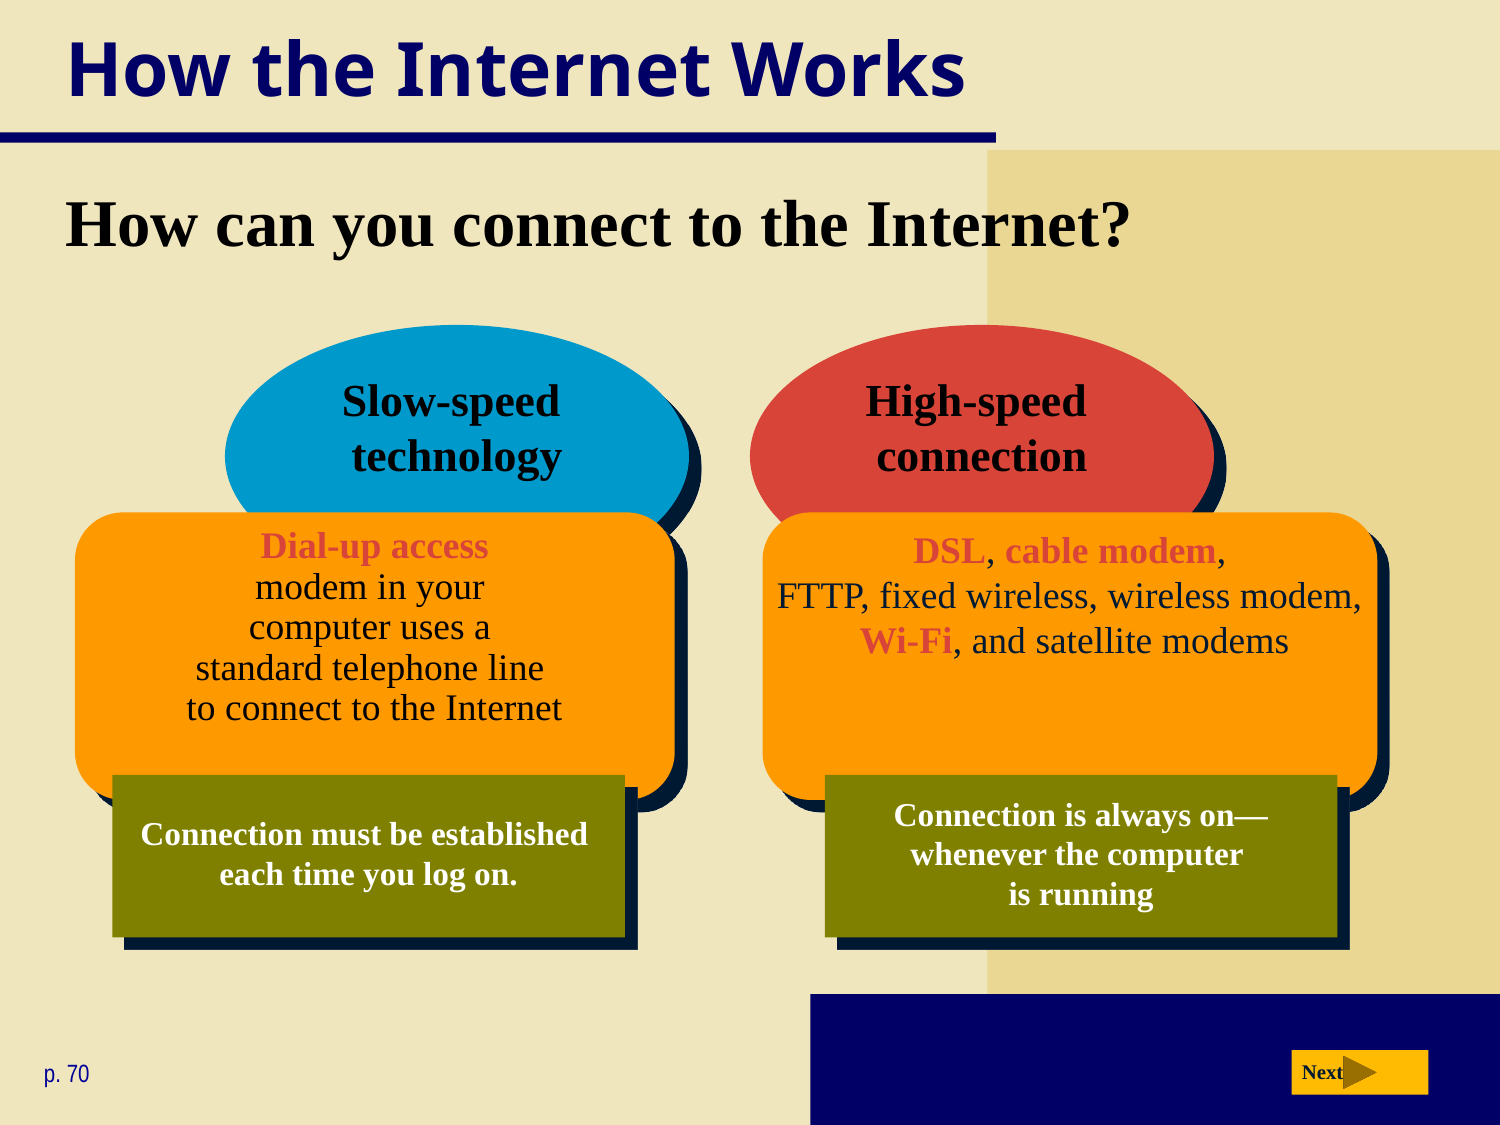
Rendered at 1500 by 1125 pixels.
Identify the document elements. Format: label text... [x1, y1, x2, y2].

text_box p. 70 [29, 1050, 284, 1095]
title How the Internet Works [49, 0, 1459, 133]
text_box Connection is always on— whenever the computer is running [824, 774, 1338, 938]
list How can you connect to the Internet? [49, 171, 1313, 426]
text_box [1286, 1049, 1429, 1095]
text_box DSL, cable modem, FTTP, fixed wireless, wireless modem, Wi-Fi, and satellite modems [762, 512, 1378, 800]
text_box Connection must be established each time you log on. [112, 774, 625, 938]
text_box Slow-speed technology [224, 426, 689, 523]
text_box Dial-up access modem in your computer uses a standard telephone line to connect to the Internet [74, 512, 675, 799]
text_box High-speed connection [749, 426, 1214, 522]
